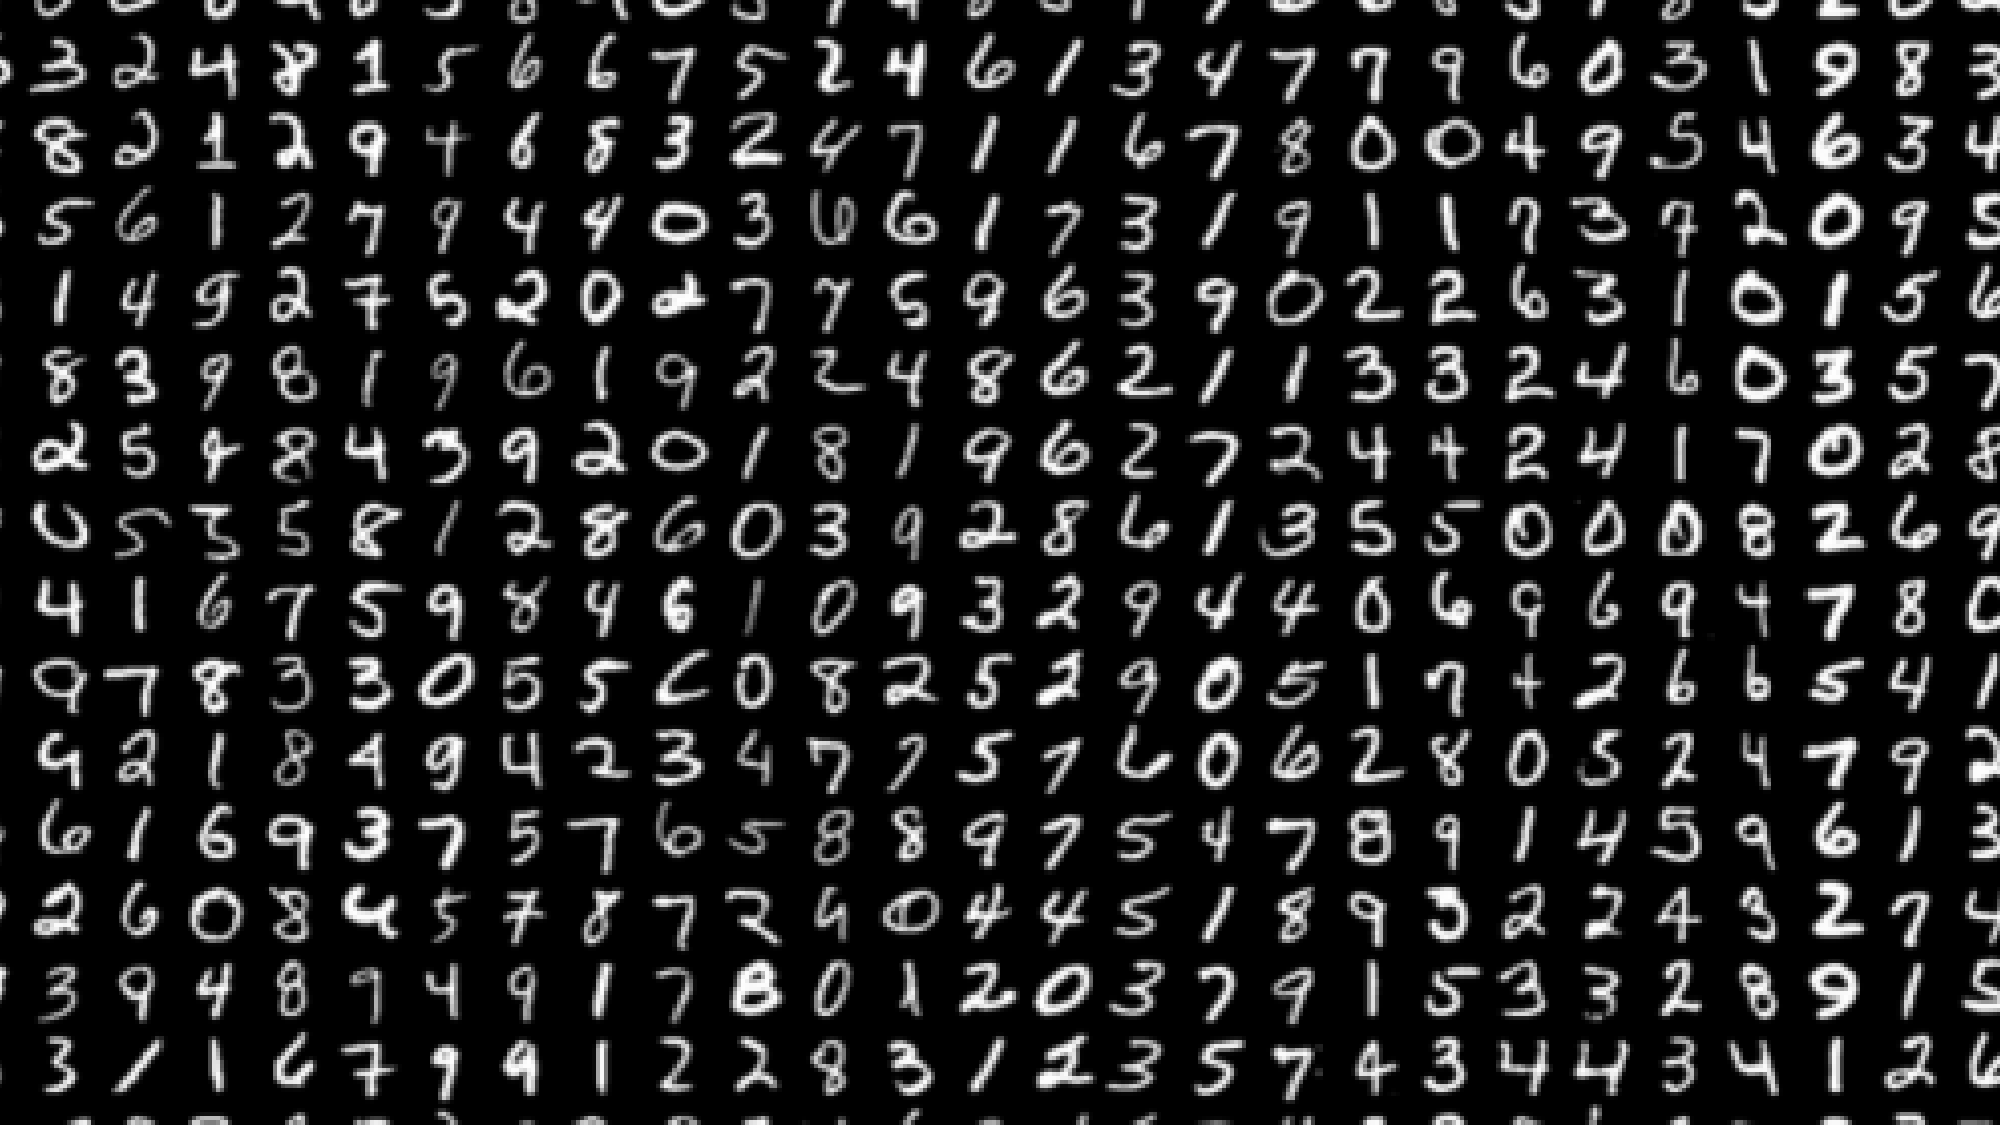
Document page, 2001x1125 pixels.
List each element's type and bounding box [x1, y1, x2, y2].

list [0, 0, 2000, 1125]
